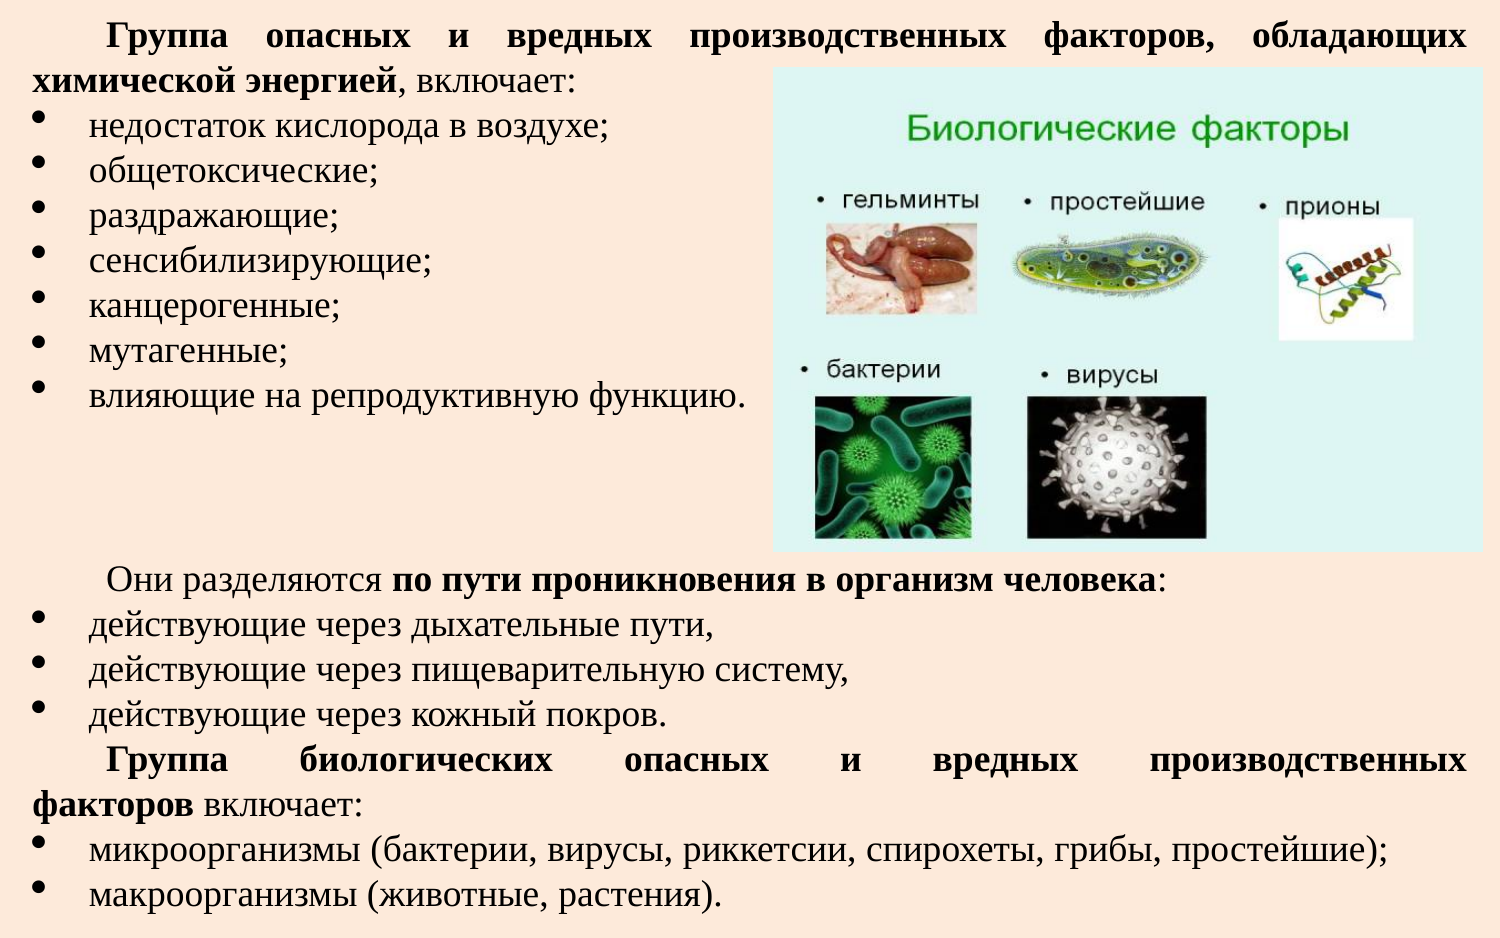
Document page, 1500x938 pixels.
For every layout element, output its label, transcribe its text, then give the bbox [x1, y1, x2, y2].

text_box Группа опасных и вредных производственных факторов, обладающих химической энергией, включает: недостаток кислорода в воздухе; общетоксические; раздражающие; сенсибилизирующие; канцерогенные; мутагенные; влияющие на репродуктивную функцию. Они разделяются по пути проникновения в организм человека: действующие через дыхательные пути, действующие через пищеварительную систему, действующие через кожный покров. Группа биологических опасных и вредных производственных факторов включает: микроорганизмы (бактерии, вирусы, риккетсии, спирохеты, грибы, простейшие); макроорганизмы (животные, растения). [17, 2, 1483, 922]
picture [773, 66, 1483, 552]
